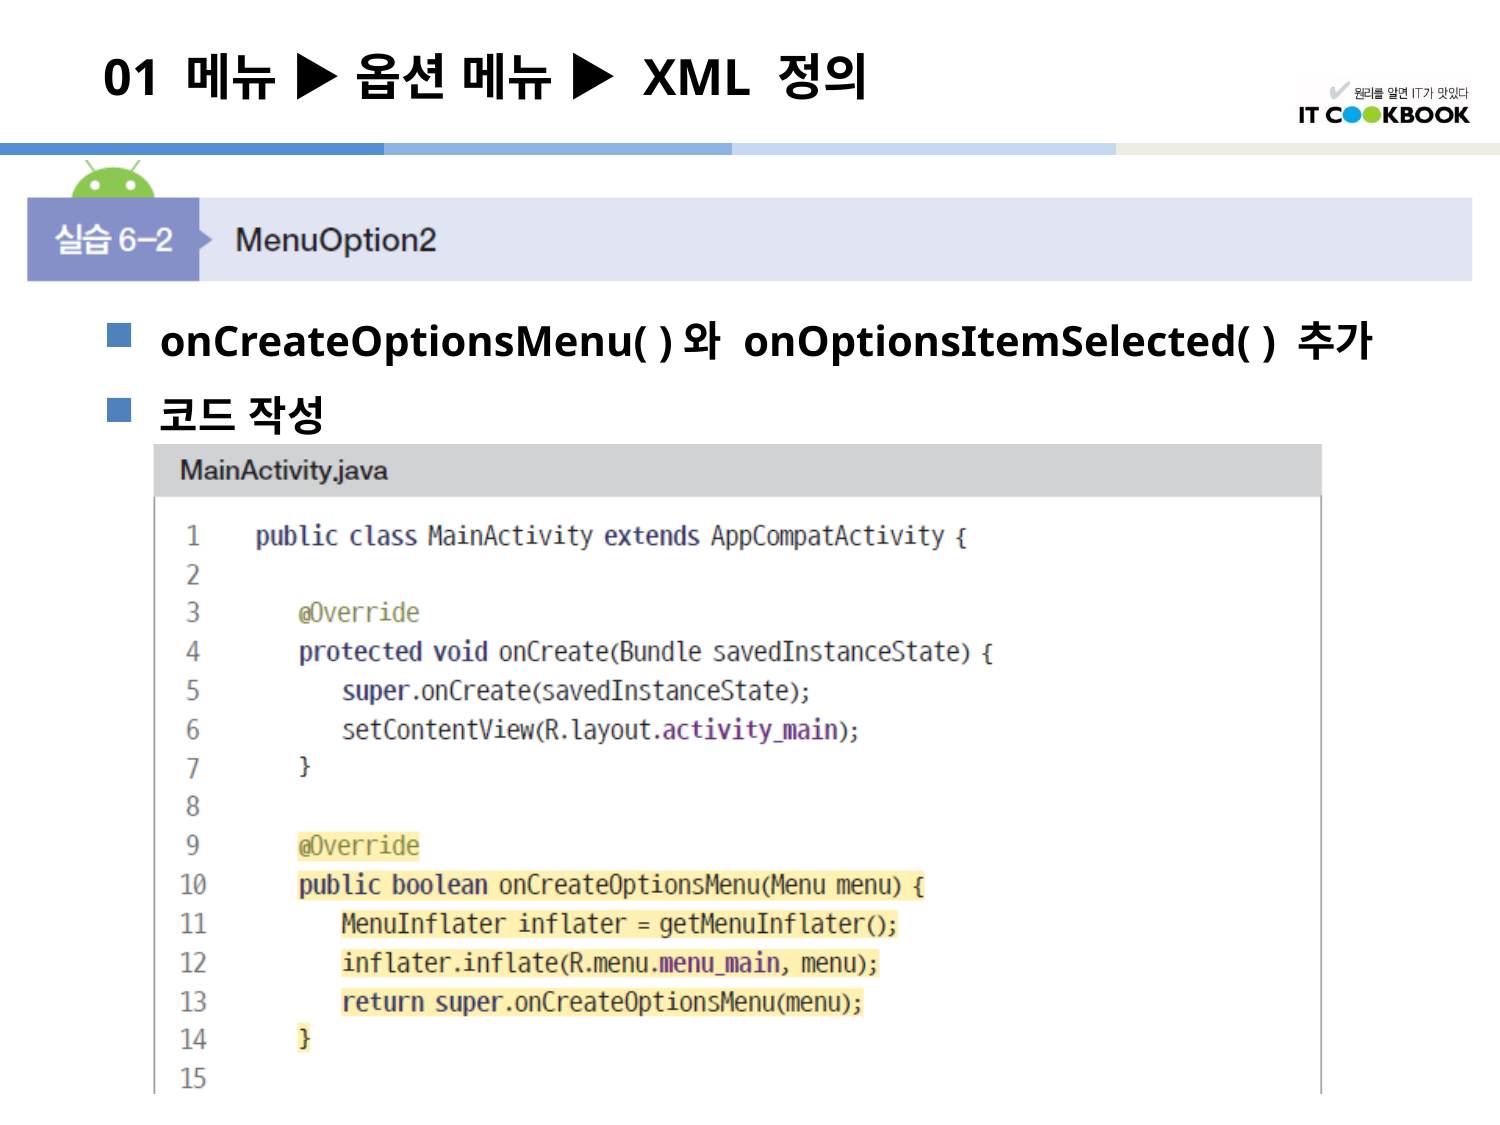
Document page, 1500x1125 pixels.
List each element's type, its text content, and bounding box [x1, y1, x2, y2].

picture [1295, 78, 1473, 125]
title 01 메뉴 ▶ 옵션 메뉴 ▶ XML 정의 [88, 30, 1330, 121]
picture [146, 444, 1341, 1095]
list onCreateOptionsMenu( )와 onOptionsItemSelected( ) 추가 코드 작성 [88, 292, 1436, 1083]
picture [26, 160, 1474, 283]
